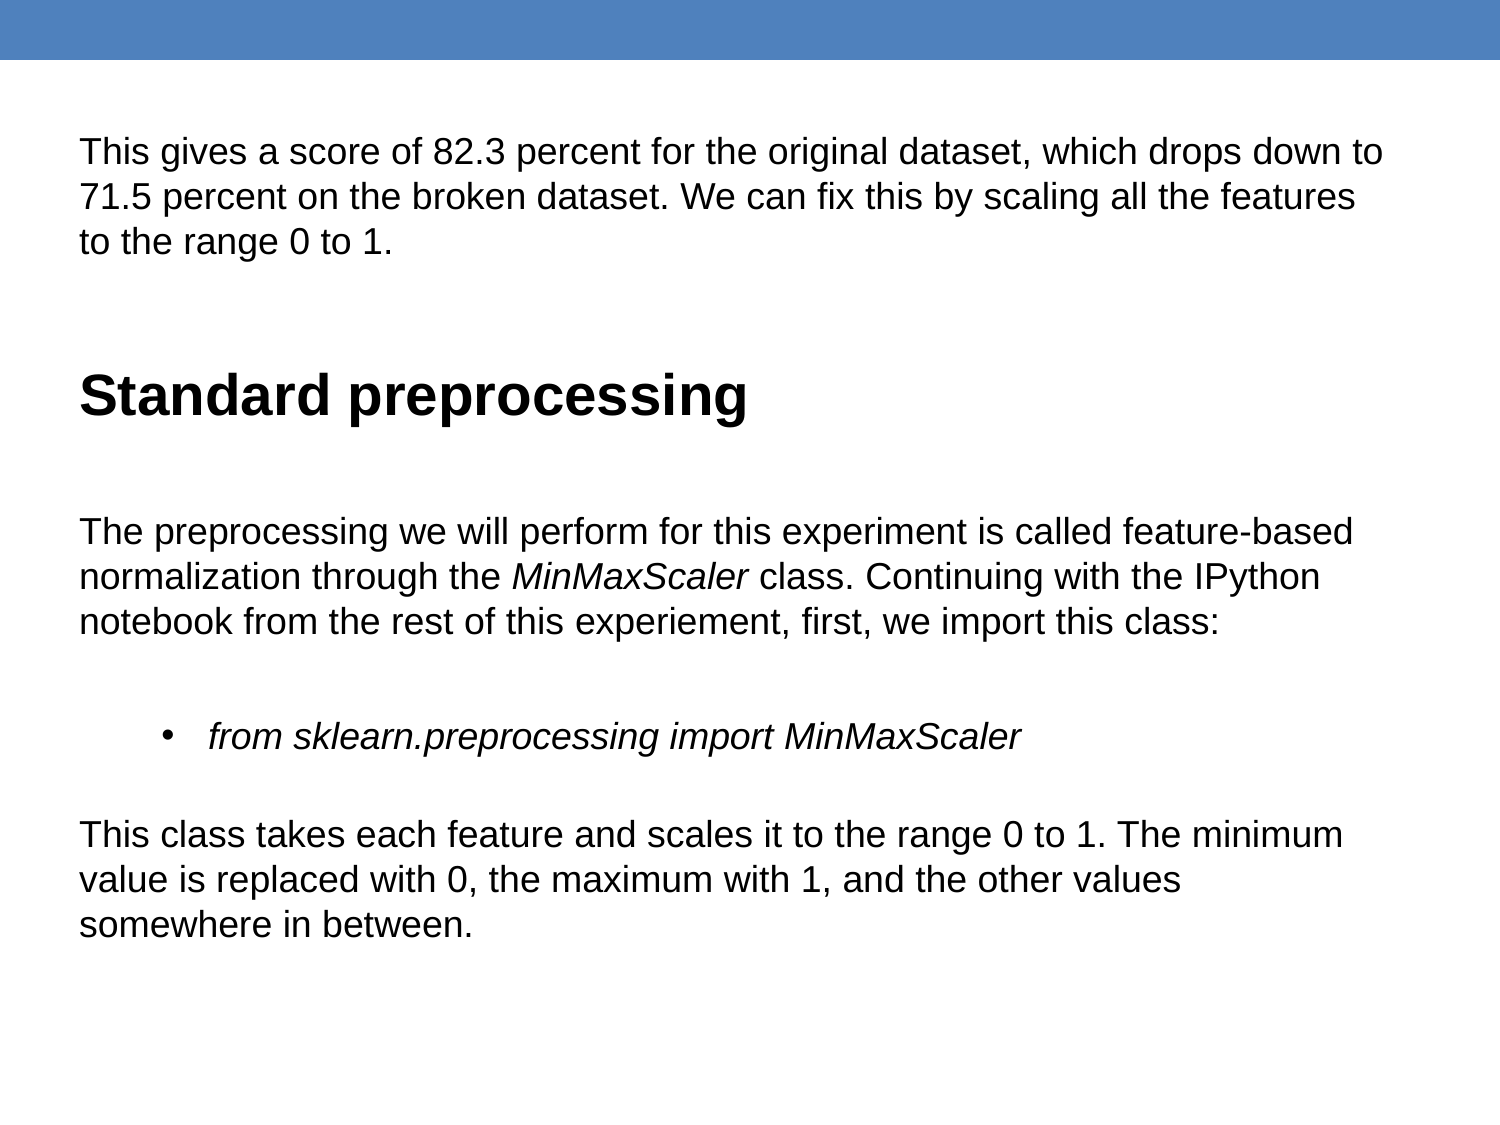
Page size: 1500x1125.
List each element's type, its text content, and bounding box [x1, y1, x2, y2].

text_box This class takes each feature and scales it to the range 0 to 1. The minimum value is replaced with 0, the maximum with 1, and the other values somewhere in between. [64, 802, 1399, 953]
text_box The preprocessing we will perform for this experiment is called feature-based normalization through the MinMaxScaler class. Continuing with the IPython notebook from the rest of this experiement, first, we import this class: [64, 499, 1399, 650]
text_box from sklearn.preprocessing import MinMaxScaler [146, 704, 1375, 765]
text_box This gives a score of 82.3 percent for the original dataset, which drops down to 71.5 percent on the broken dataset. We can fix this by scaling all the features to the range 0 to 1. [64, 119, 1399, 270]
text_box Standard preprocessing [64, 349, 803, 435]
